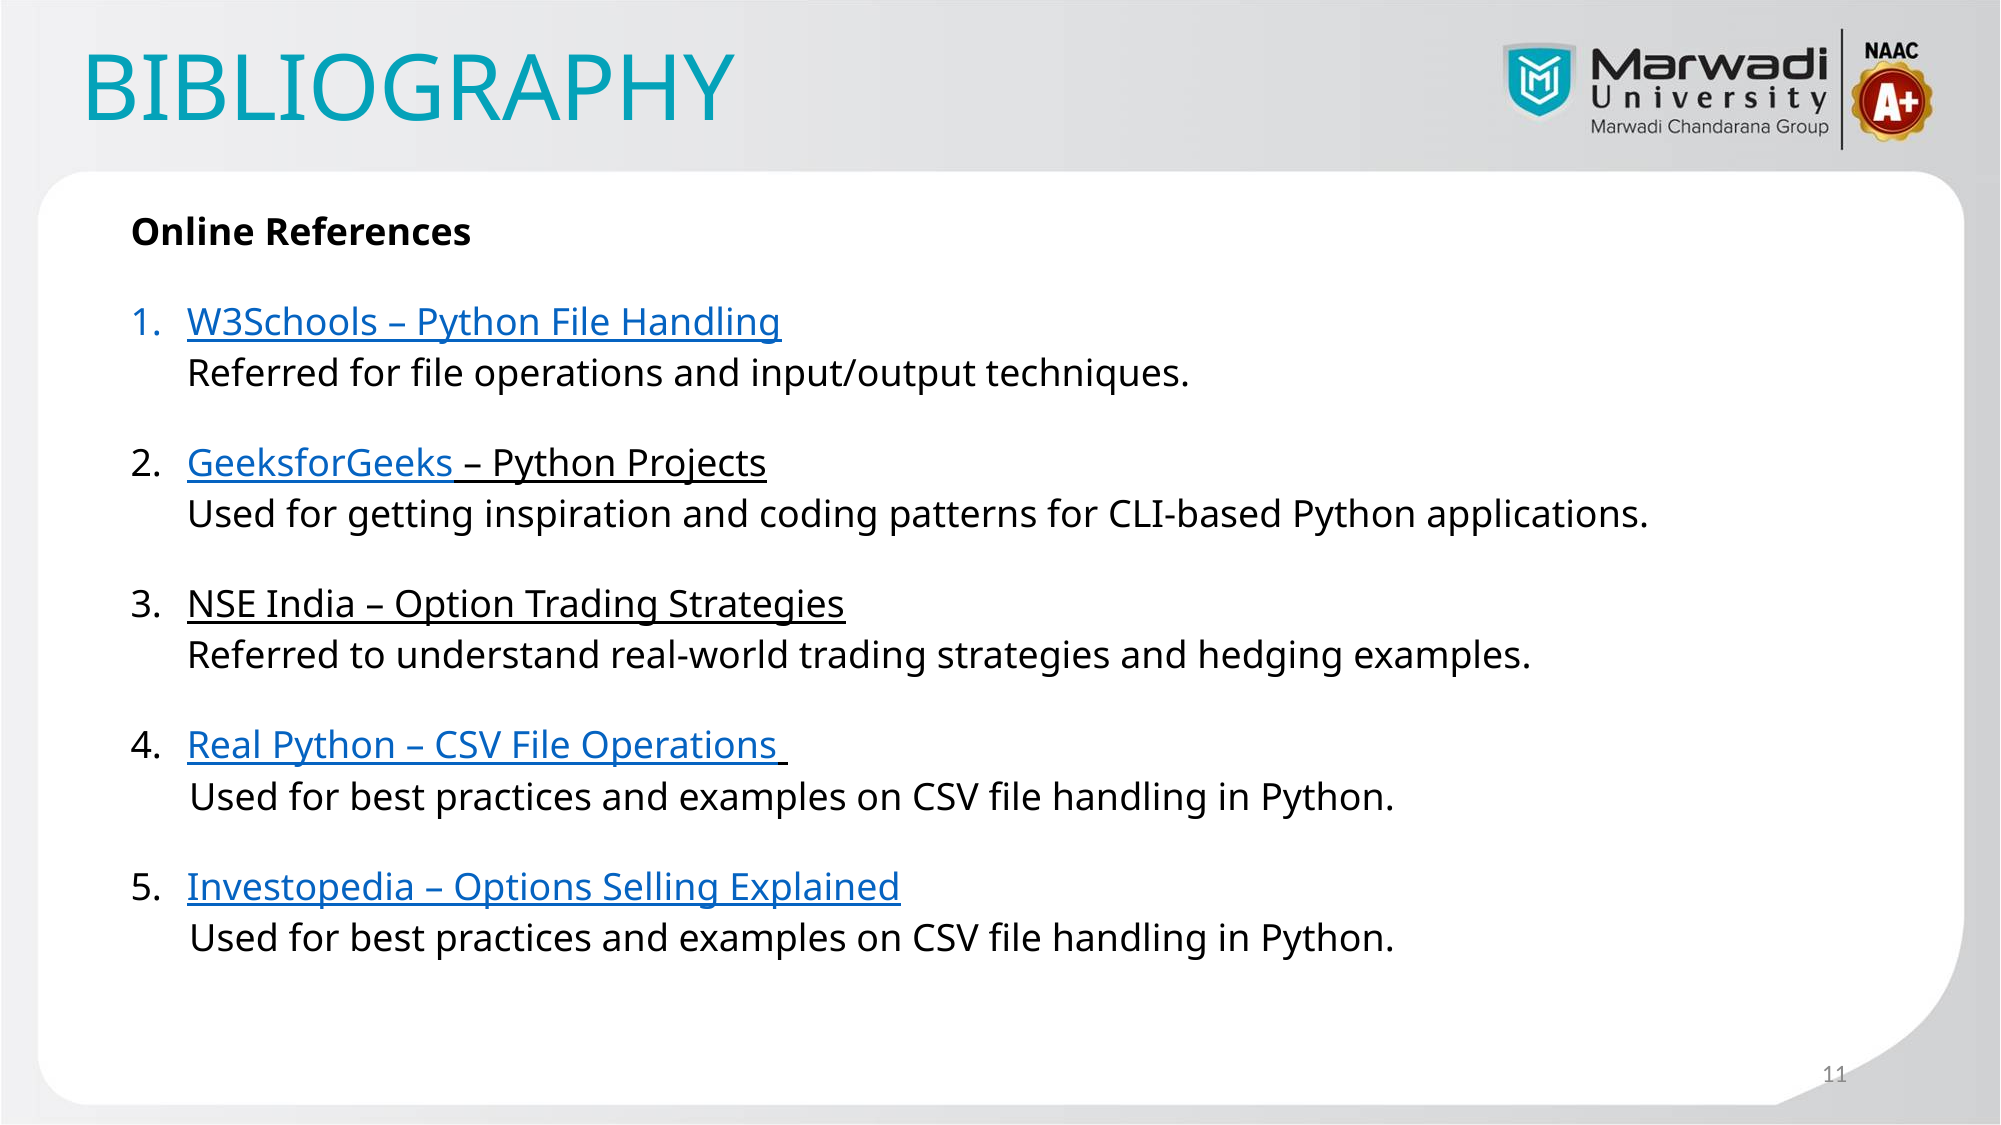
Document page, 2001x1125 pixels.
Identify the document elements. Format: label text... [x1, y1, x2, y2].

slide_number 11 [1822, 1042, 1863, 1103]
text_box Online References W3Schools – Python File Handling Referred for file operations and input/output techniques. GeeksforGeeks – Python Projects Used for getting inspiration and coding patterns for CLI-based Python applications. NSE India – Option Trading Strategies Referred to understand real-world trading strategies and hedging examples. Real Python – CSV File Operations Used for best practices and examples on CSV file handling in Python. Investopedia – Options Selling Explained Used for best practices and examples on CSV file handling in Python. [78, 201, 1822, 1125]
picture [0, 0, 2001, 1125]
title BIBLIOGRAPHY [78, 0, 946, 178]
